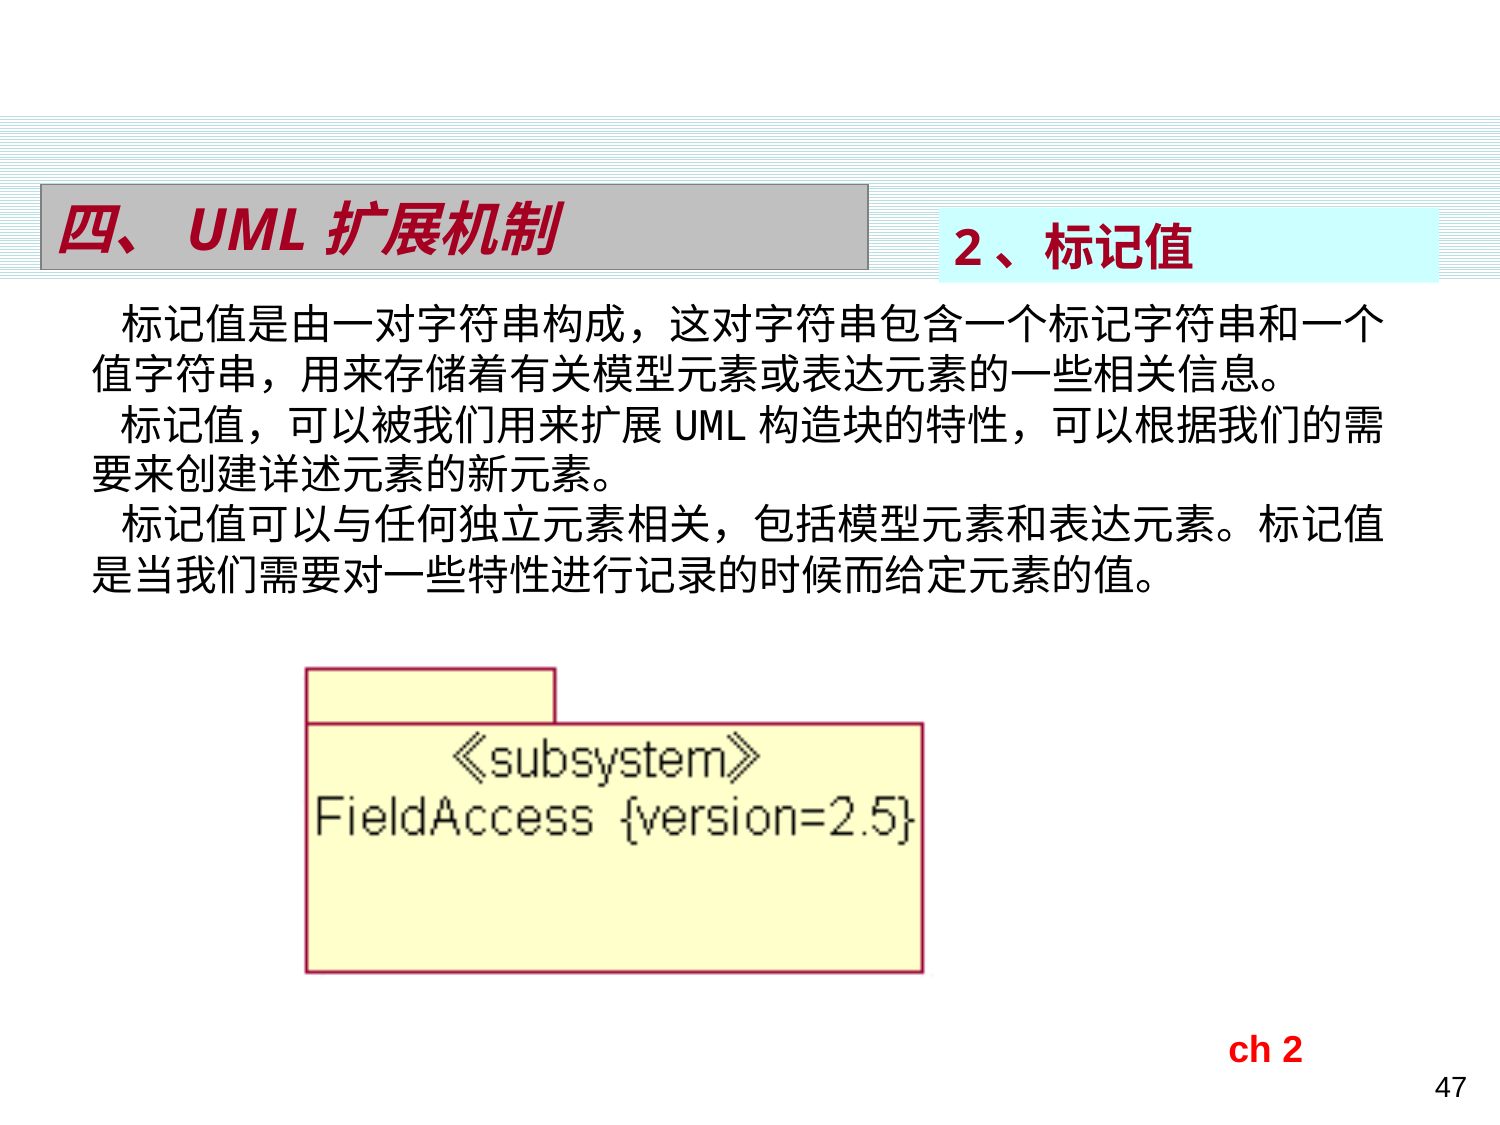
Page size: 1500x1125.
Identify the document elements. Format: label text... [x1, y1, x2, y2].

text_box 标记值是由一对字符串构成，这对字符串包含一个标记字符串和一个值字符串，用来存储着有关模型元素或表达元素的一些相关信息。 标记值，可以被我们用来扩展UML构造块的特性，可以根据我们的需要来创建详述元素的新元素。 标记值可以与任何独立元素相关，包括模型元素和表达元素。标记值是当我们需要对一些特性进行记录的时候而给定元素的值。 [76, 290, 1400, 606]
picture [277, 633, 951, 992]
text_box ch 2 [1213, 1017, 1401, 1078]
text_box 2、标记值 [939, 207, 1439, 283]
slide_number 47 [1131, 1060, 1483, 1118]
text_box 四、UML扩展机制 [41, 184, 869, 270]
